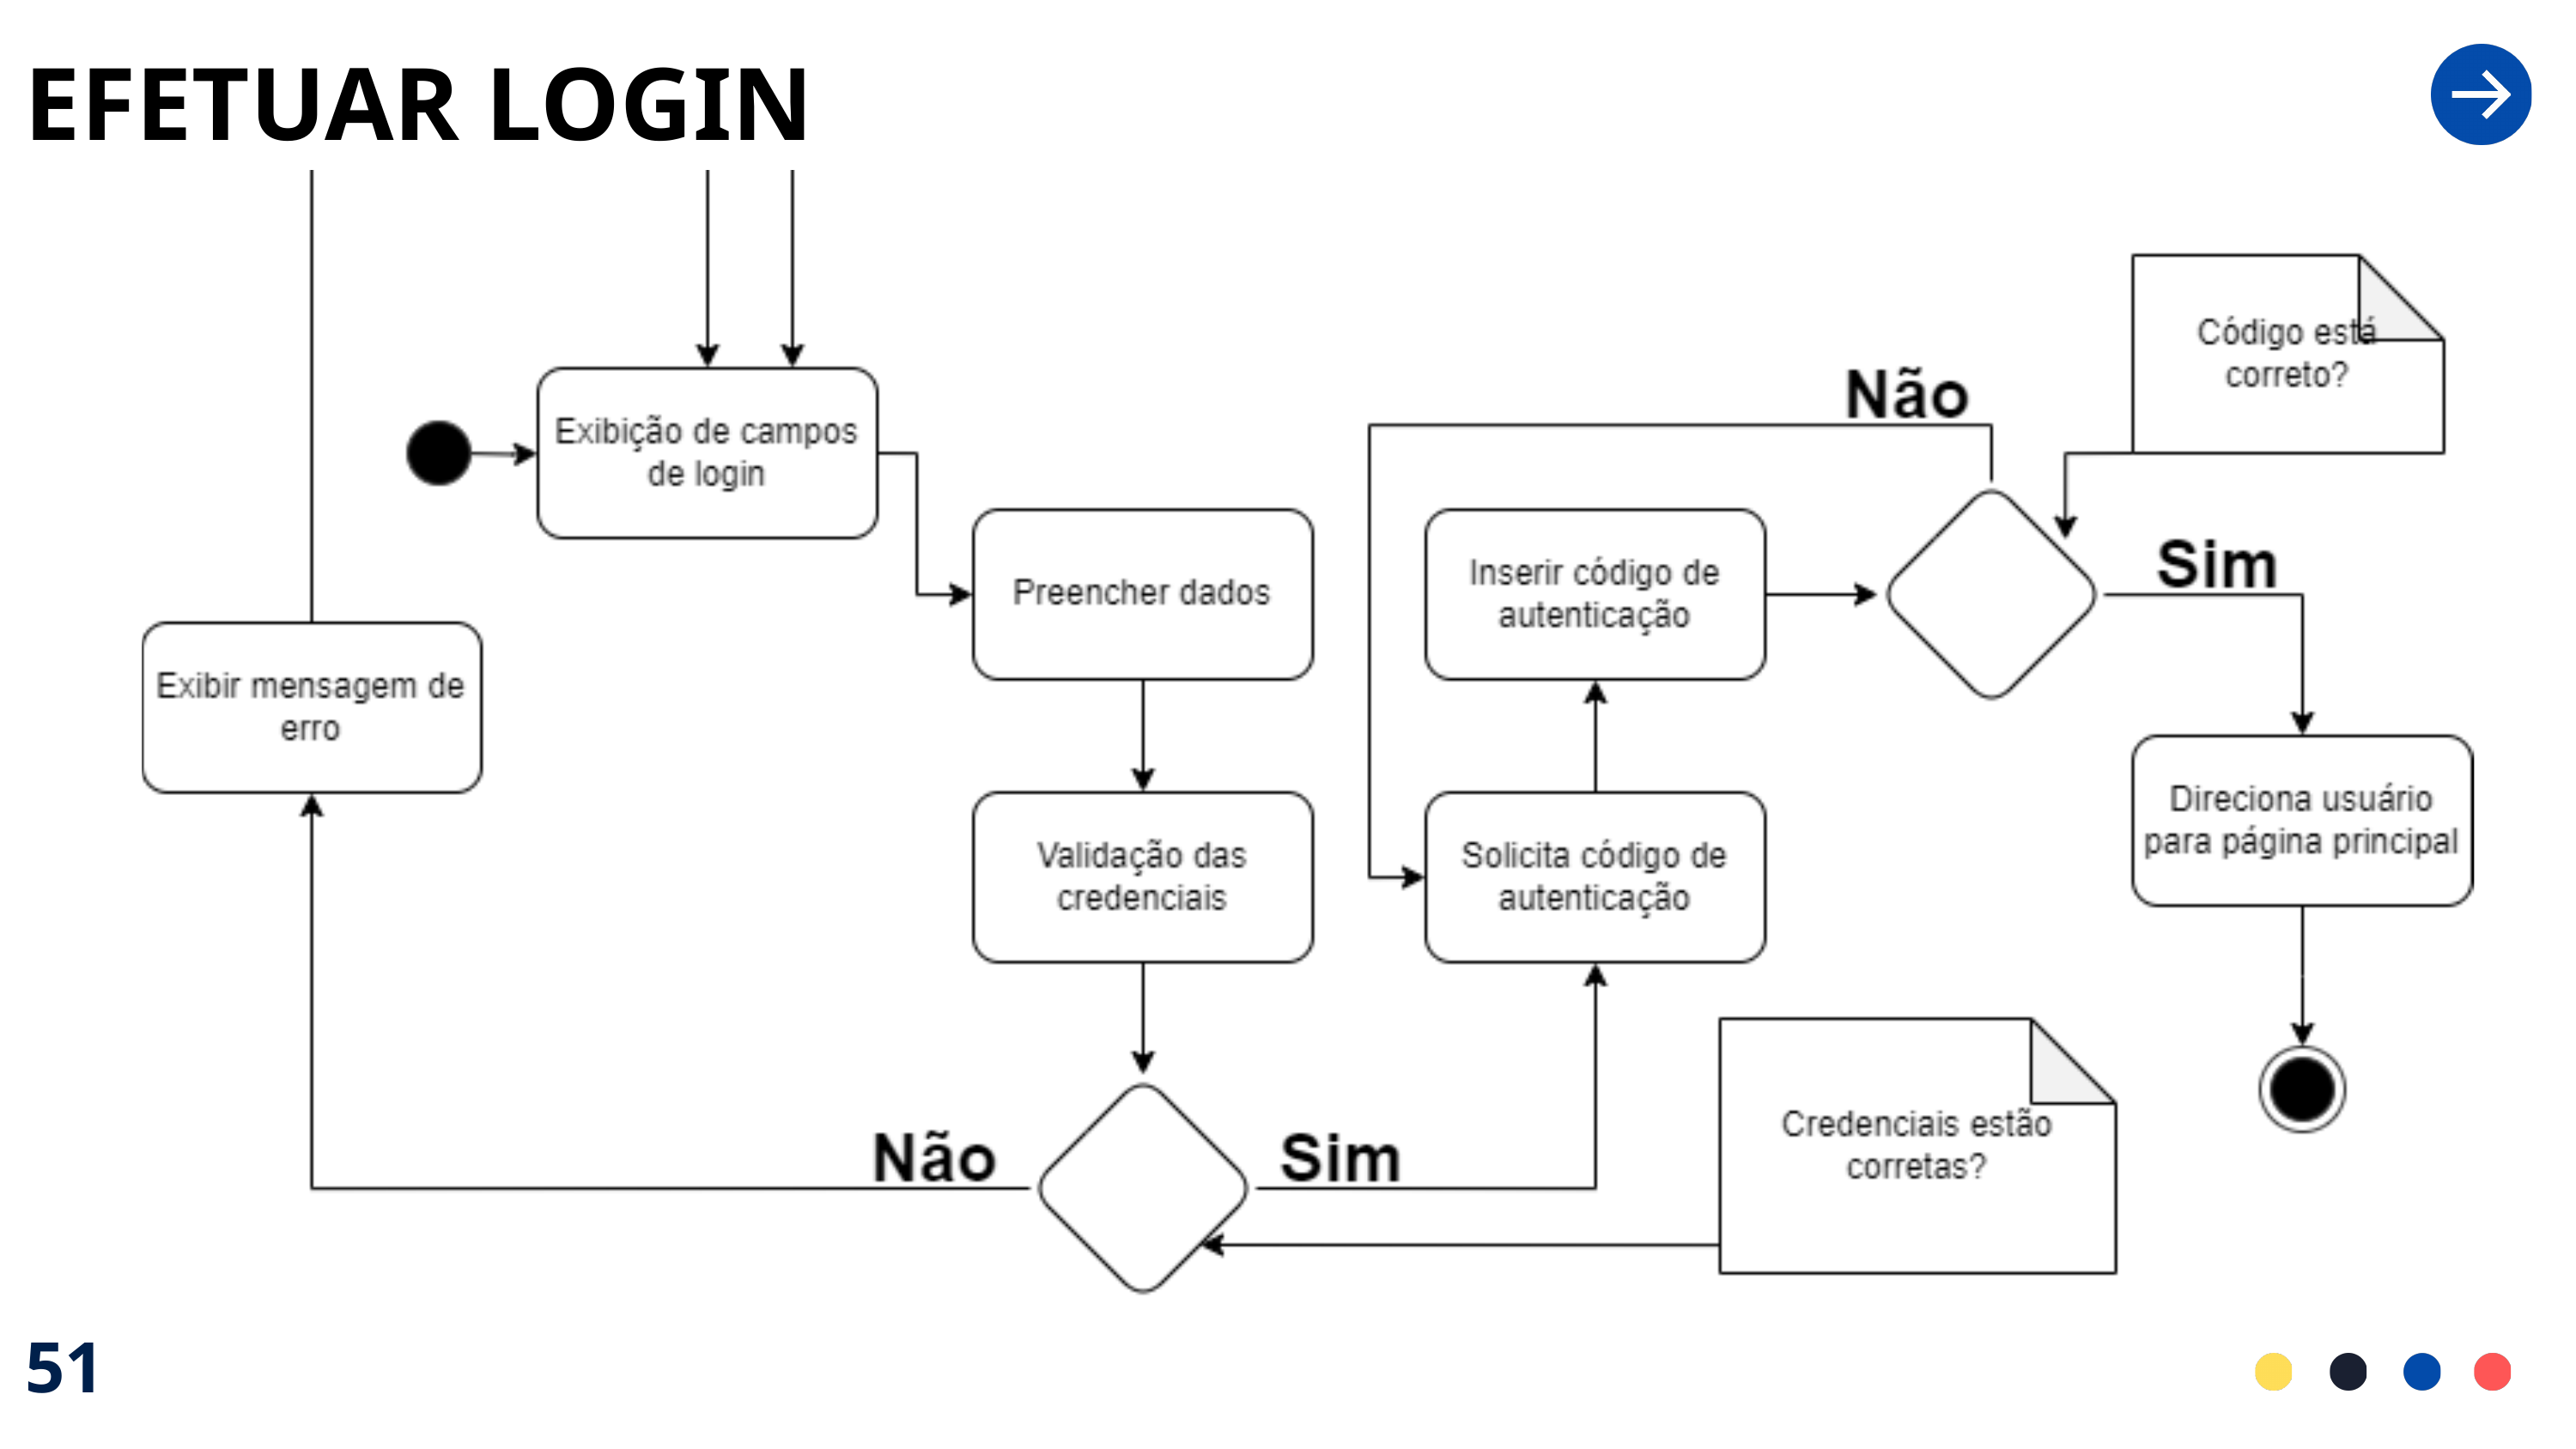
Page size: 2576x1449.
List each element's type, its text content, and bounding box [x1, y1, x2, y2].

text_box [142, 170, 2475, 1304]
text_box [2403, 1353, 2441, 1391]
text_box 51 [25, 1309, 145, 1408]
text_box EFETUAR LOGIN [25, 51, 1255, 161]
text_box [2474, 1353, 2512, 1391]
text_box [2431, 44, 2532, 145]
text_box [2255, 1353, 2293, 1391]
text_box [2451, 70, 2512, 119]
text_box [2330, 1353, 2367, 1391]
